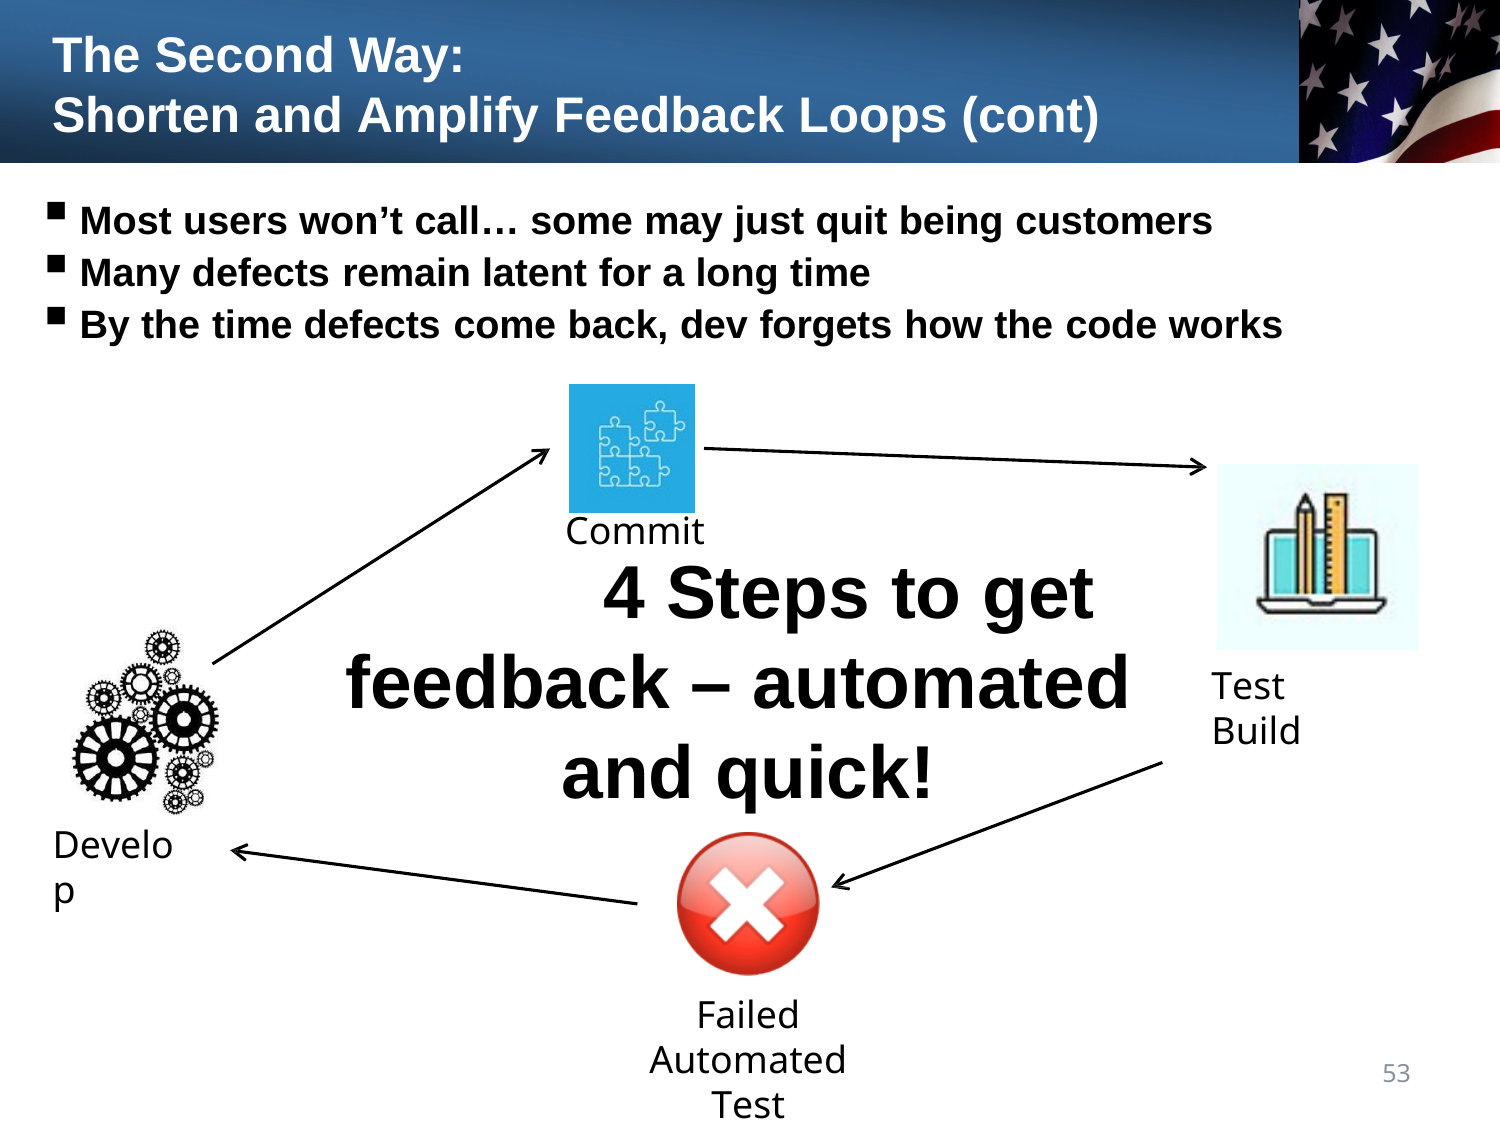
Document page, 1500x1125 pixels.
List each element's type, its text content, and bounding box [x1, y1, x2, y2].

text_box 53 [1380, 1055, 1413, 1088]
text_box [230, 843, 638, 906]
picture [0, 0, 1500, 163]
text_box The Second Way: [50, 20, 470, 80]
picture [568, 383, 695, 514]
text_box [703, 446, 1208, 476]
text_box Test Build [1209, 660, 1377, 753]
text_box Commit 4 Steps to get feedback – automated and quick! [554, 513, 1134, 814]
text_box [831, 814, 1031, 891]
text_box Failed Automated Test [616, 988, 881, 1125]
text_box Develop [50, 819, 193, 912]
text_box [1134, 761, 1163, 775]
picture [1217, 464, 1419, 650]
picture [676, 832, 820, 976]
title Shorten and Amplify Feedback Loops (cont) [50, 80, 1103, 271]
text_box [69, 448, 551, 816]
text_box Most users won’t call… some may just quit being customers Many defects remain latent for a long time By the time defects come back, dev forgets how the code works [40, 192, 1289, 347]
